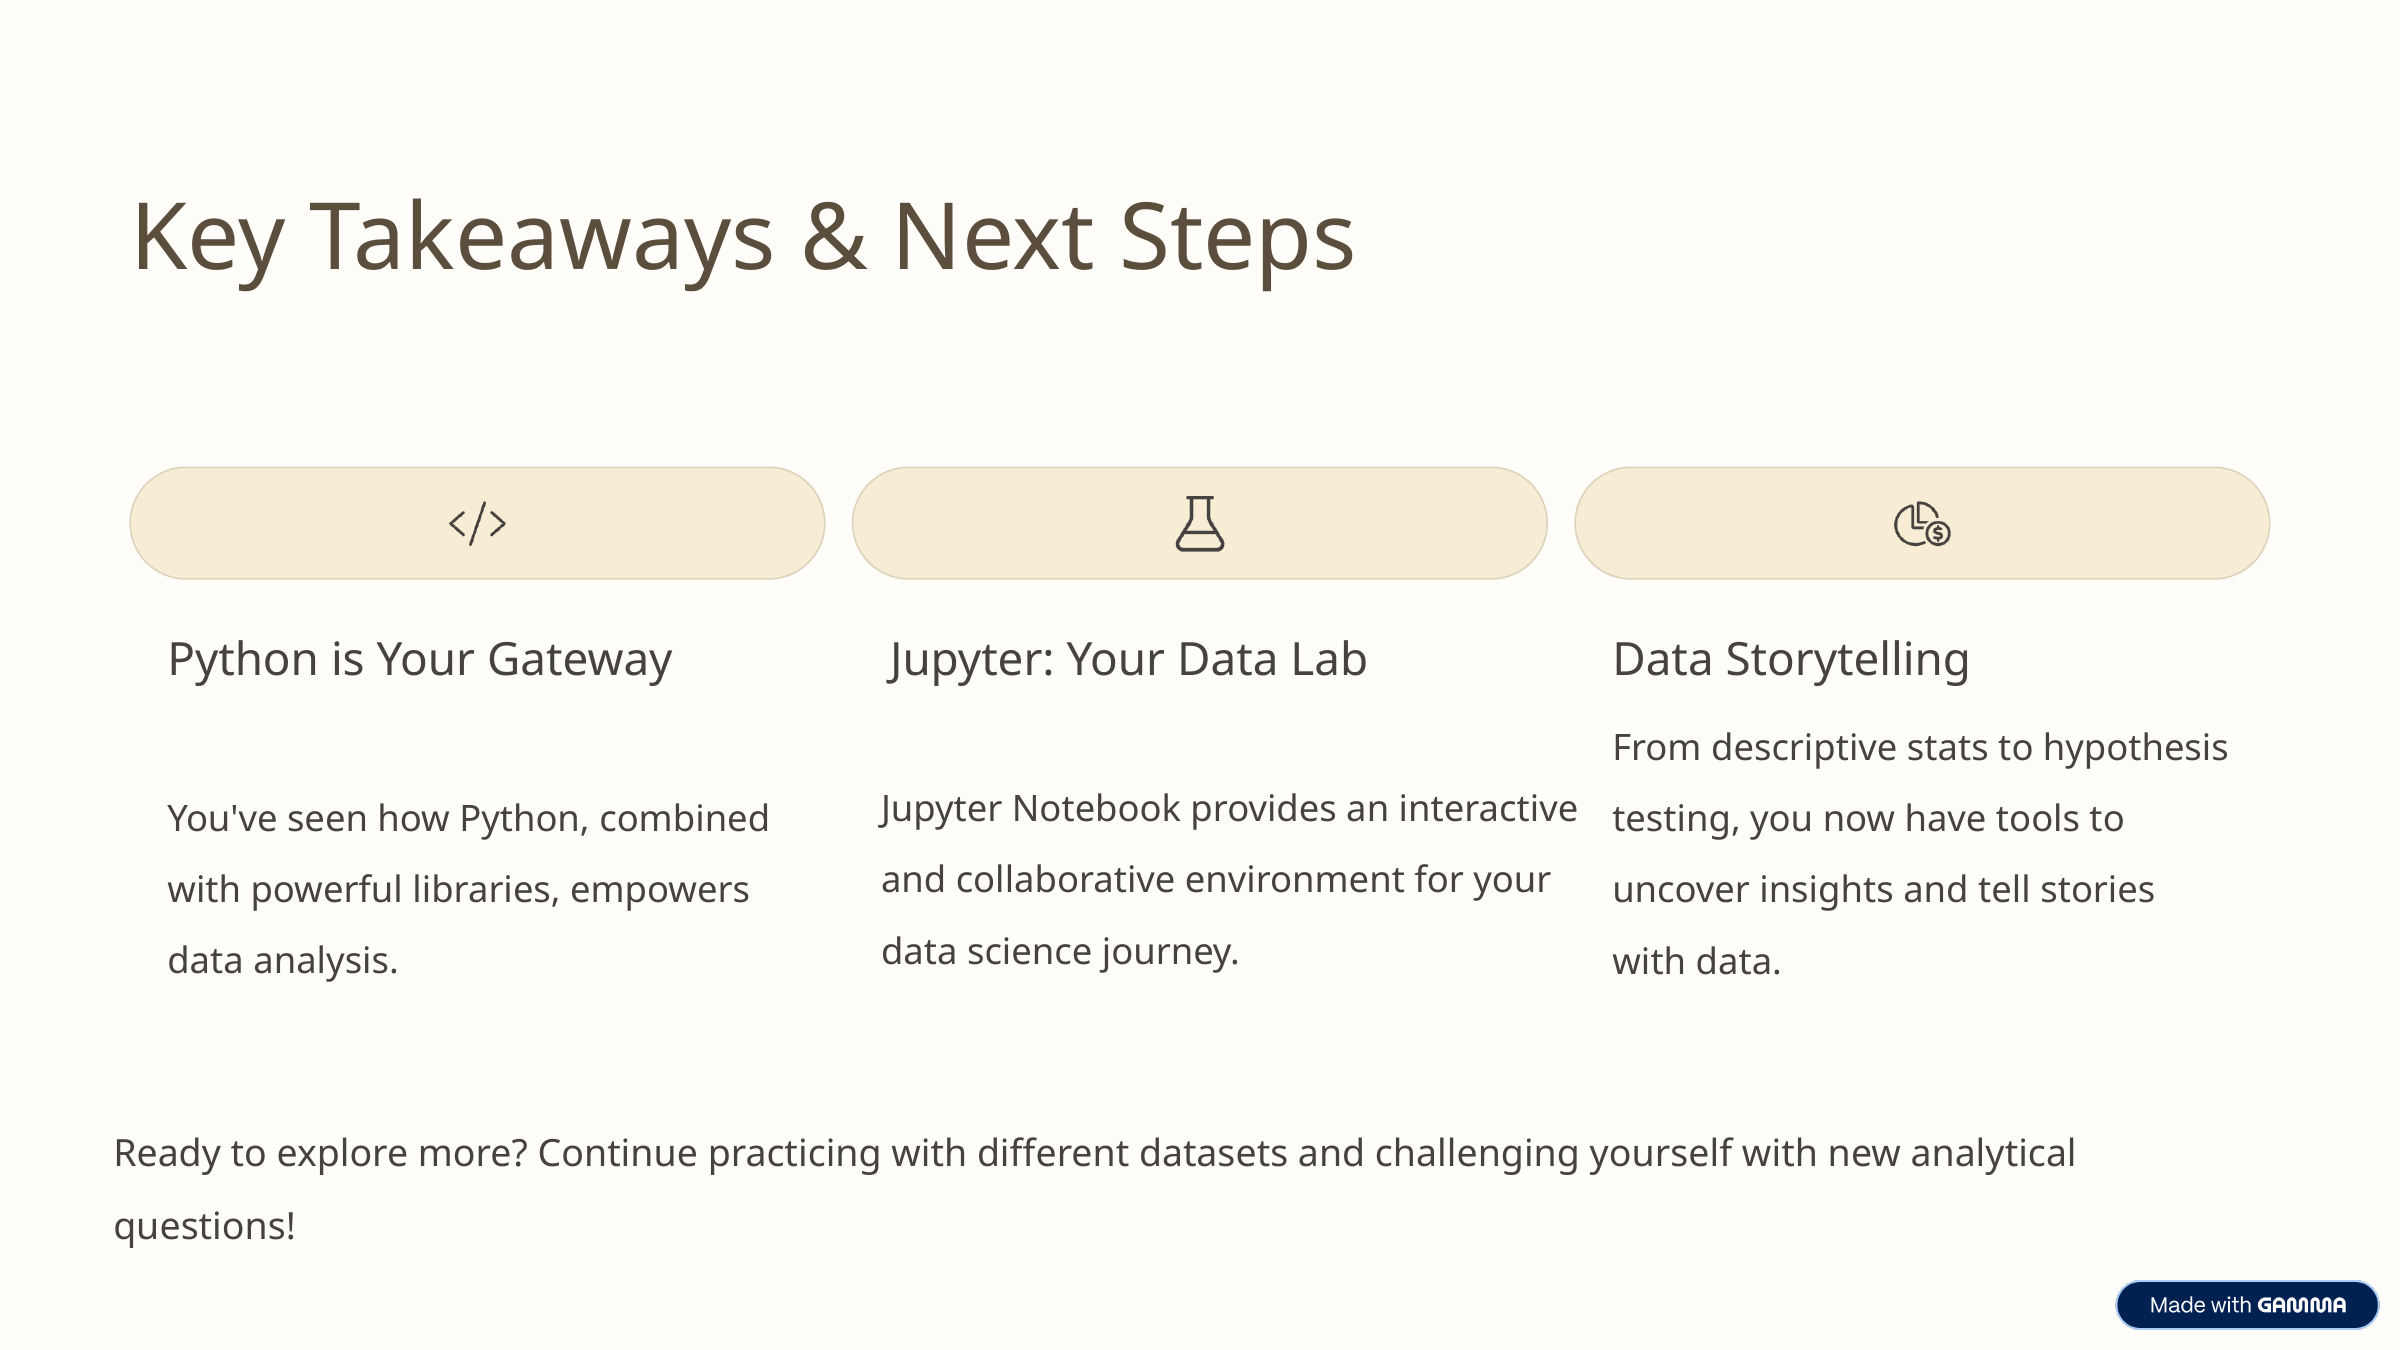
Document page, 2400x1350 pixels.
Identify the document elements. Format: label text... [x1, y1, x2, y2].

picture [1171, 488, 1229, 559]
text_box [852, 467, 1548, 579]
picture [2106, 1271, 2389, 1339]
picture [449, 488, 506, 559]
text_box [1575, 467, 2270, 579]
text_box Key Takeaways & Next Steps [130, 148, 1476, 393]
text_box You've seen how Python, combined with powerful libraries, empowers data analysis. [167, 767, 788, 980]
text_box From descriptive stats to hypothesis testing, you now have tools to uncover insights and tell stories with data. [1612, 696, 2233, 935]
text_box Jupyter: Your Data Lab [889, 616, 1428, 675]
picture [1894, 488, 1951, 559]
text_box Python is Your Gateway [167, 616, 732, 675]
text_box Jupyter Notebook provides an interactive and collaborative environment for your data science journey. [881, 757, 1599, 893]
text_box Data Storytelling [1612, 616, 2078, 675]
text_box Ready to explore more? Continue practicing with different datasets and challenging yourself with new analytical questions! [113, 1100, 2253, 1160]
text_box [130, 467, 825, 579]
